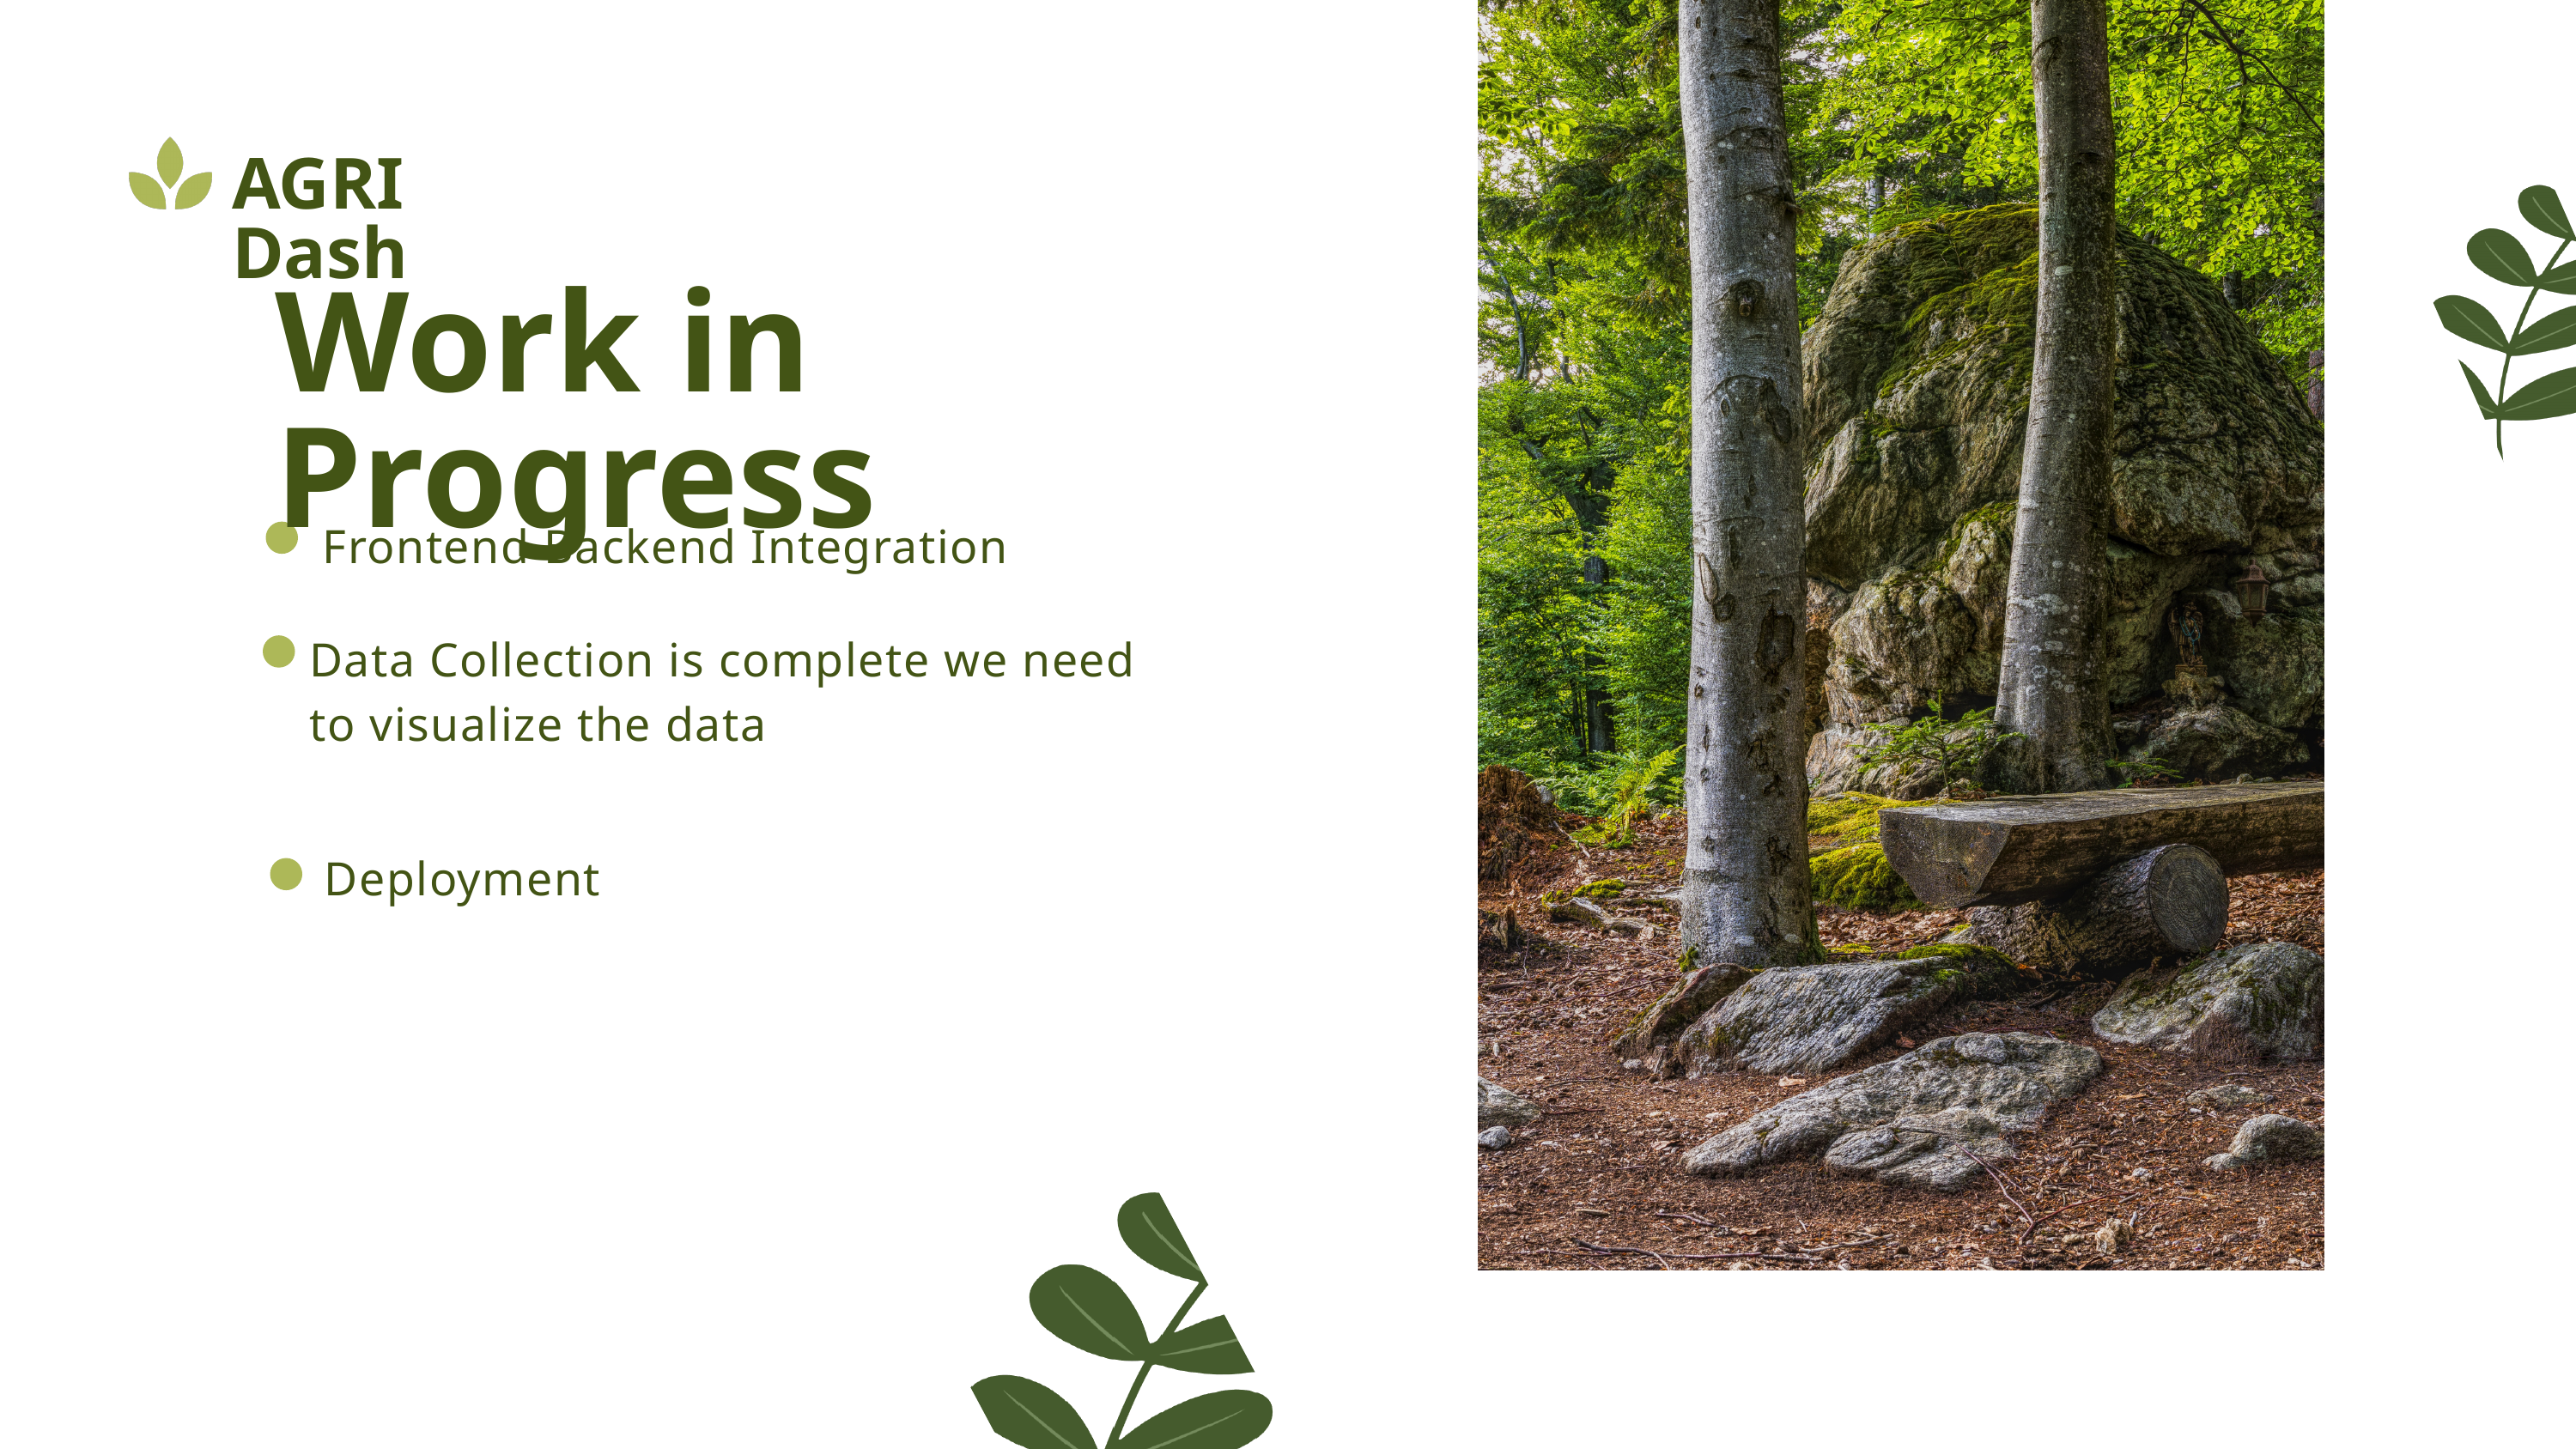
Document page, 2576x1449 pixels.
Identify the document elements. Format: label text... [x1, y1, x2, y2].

text_box AGRI Dash [232, 154, 537, 293]
text_box Data Collection is complete we need to visualize the data [309, 621, 1170, 751]
text_box Work in Progress [275, 283, 1352, 555]
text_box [1470, 0, 2332, 1278]
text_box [262, 634, 295, 668]
text_box Frontend Backend Integration [309, 508, 1170, 573]
text_box [128, 136, 213, 209]
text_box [270, 747, 310, 891]
text_box [925, 1180, 1297, 1449]
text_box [265, 521, 299, 555]
text_box Deployment [325, 840, 926, 906]
text_box [2406, 178, 2576, 476]
